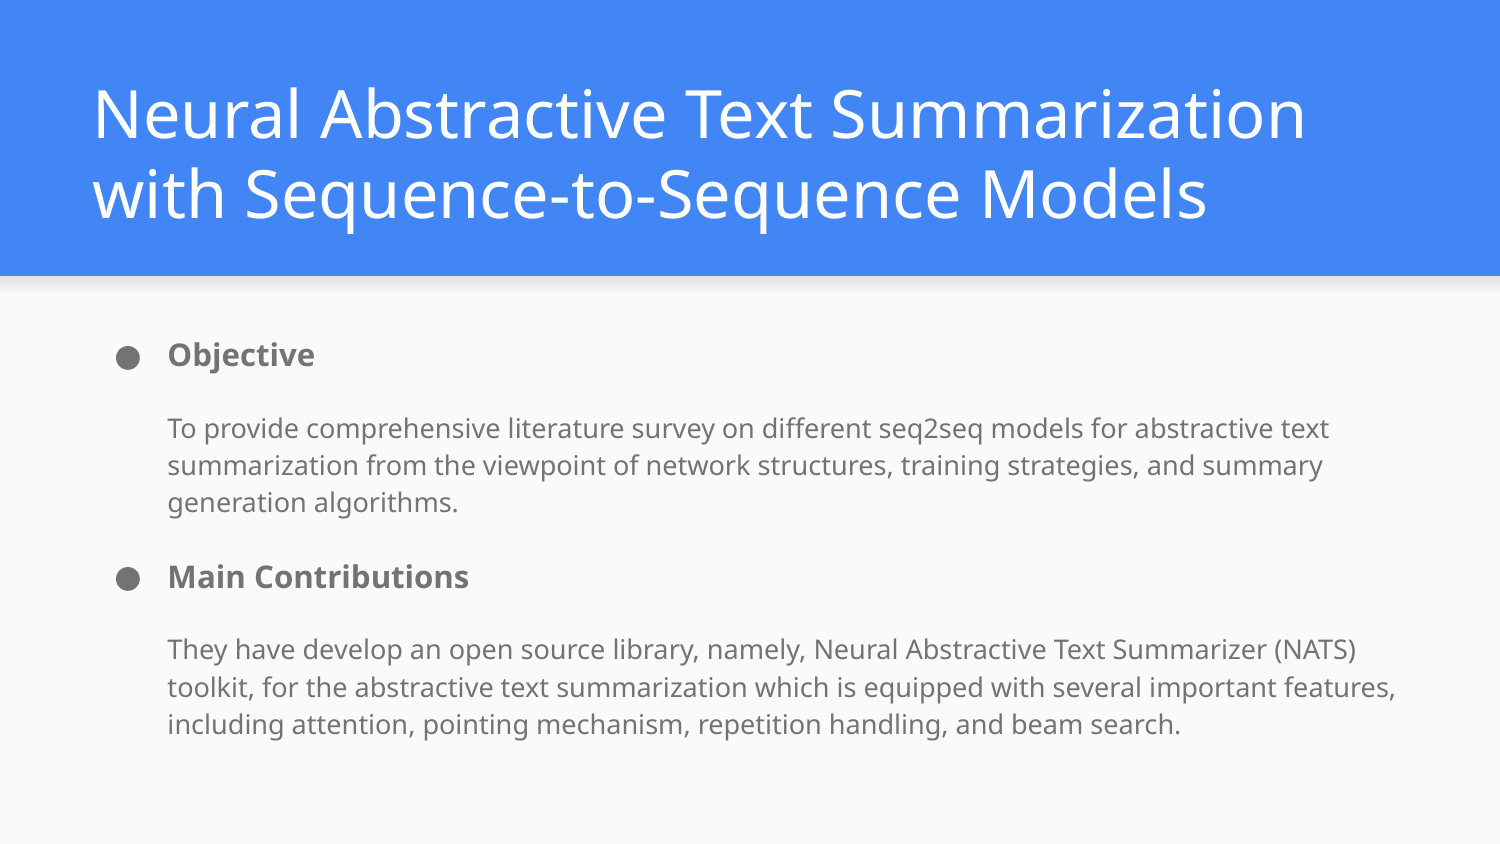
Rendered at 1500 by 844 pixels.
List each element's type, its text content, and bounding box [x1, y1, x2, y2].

title Neural Abstractive Text Summarization with Sequence-to-Sequence Models [77, 121, 1427, 248]
list Objective To provide comprehensive literature survey on different seq2seq models for abstractive text summarization from the viewpoint of network structures, training strategies, and summary generation algorithms. Main Contributions They have develop an open source library, namely, Neural Abstractive Text Summarizer (NATS) toolkit, for the abstractive text summarization which is equipped with several important features, including attention, pointing mechanism, repetition handling, and beam search. [77, 314, 1427, 799]
